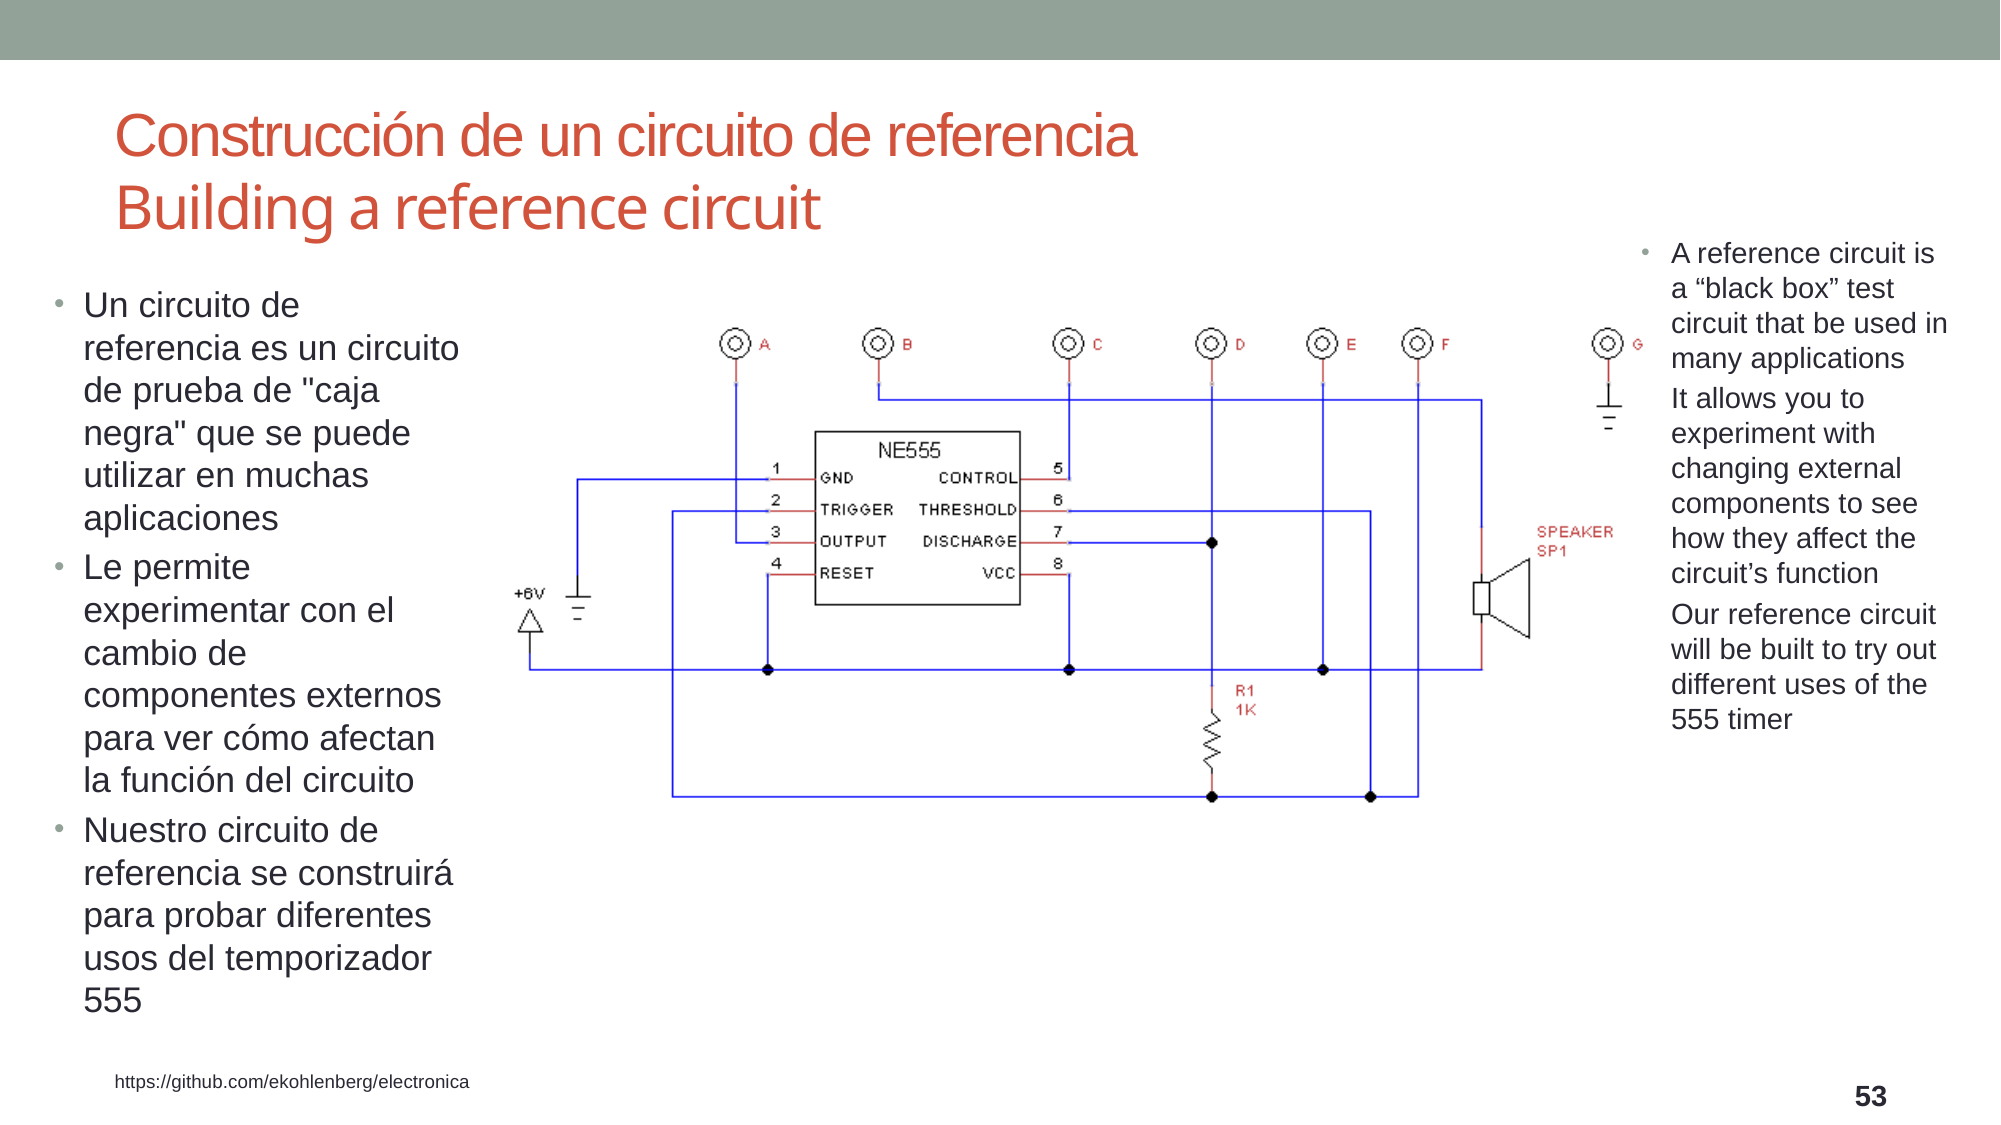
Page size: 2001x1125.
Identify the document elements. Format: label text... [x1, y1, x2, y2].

list Un circuito de referencia es un circuito de prueba de "caja negra" que se puede utilizar en muchas aplicaciones Le permite experimentar con el cambio de componentes externos para ver cómo afectan la función del circuito Nuestro circuito de referencia se construirá para probar diferentes usos del temporizador 555 [39, 274, 482, 1049]
slide_number 53 [1585, 1068, 1903, 1123]
title Construcción de un circuito de referencia Building a reference circuit [99, 87, 1900, 250]
list A reference circuit is a “black box” test circuit that be used in many applications It allows you to experiment with changing external components to see how they affect the circuit’s function Our reference circuit will be built to try out different uses of the 555 timer [1626, 226, 1973, 1001]
picture [504, 274, 1654, 844]
